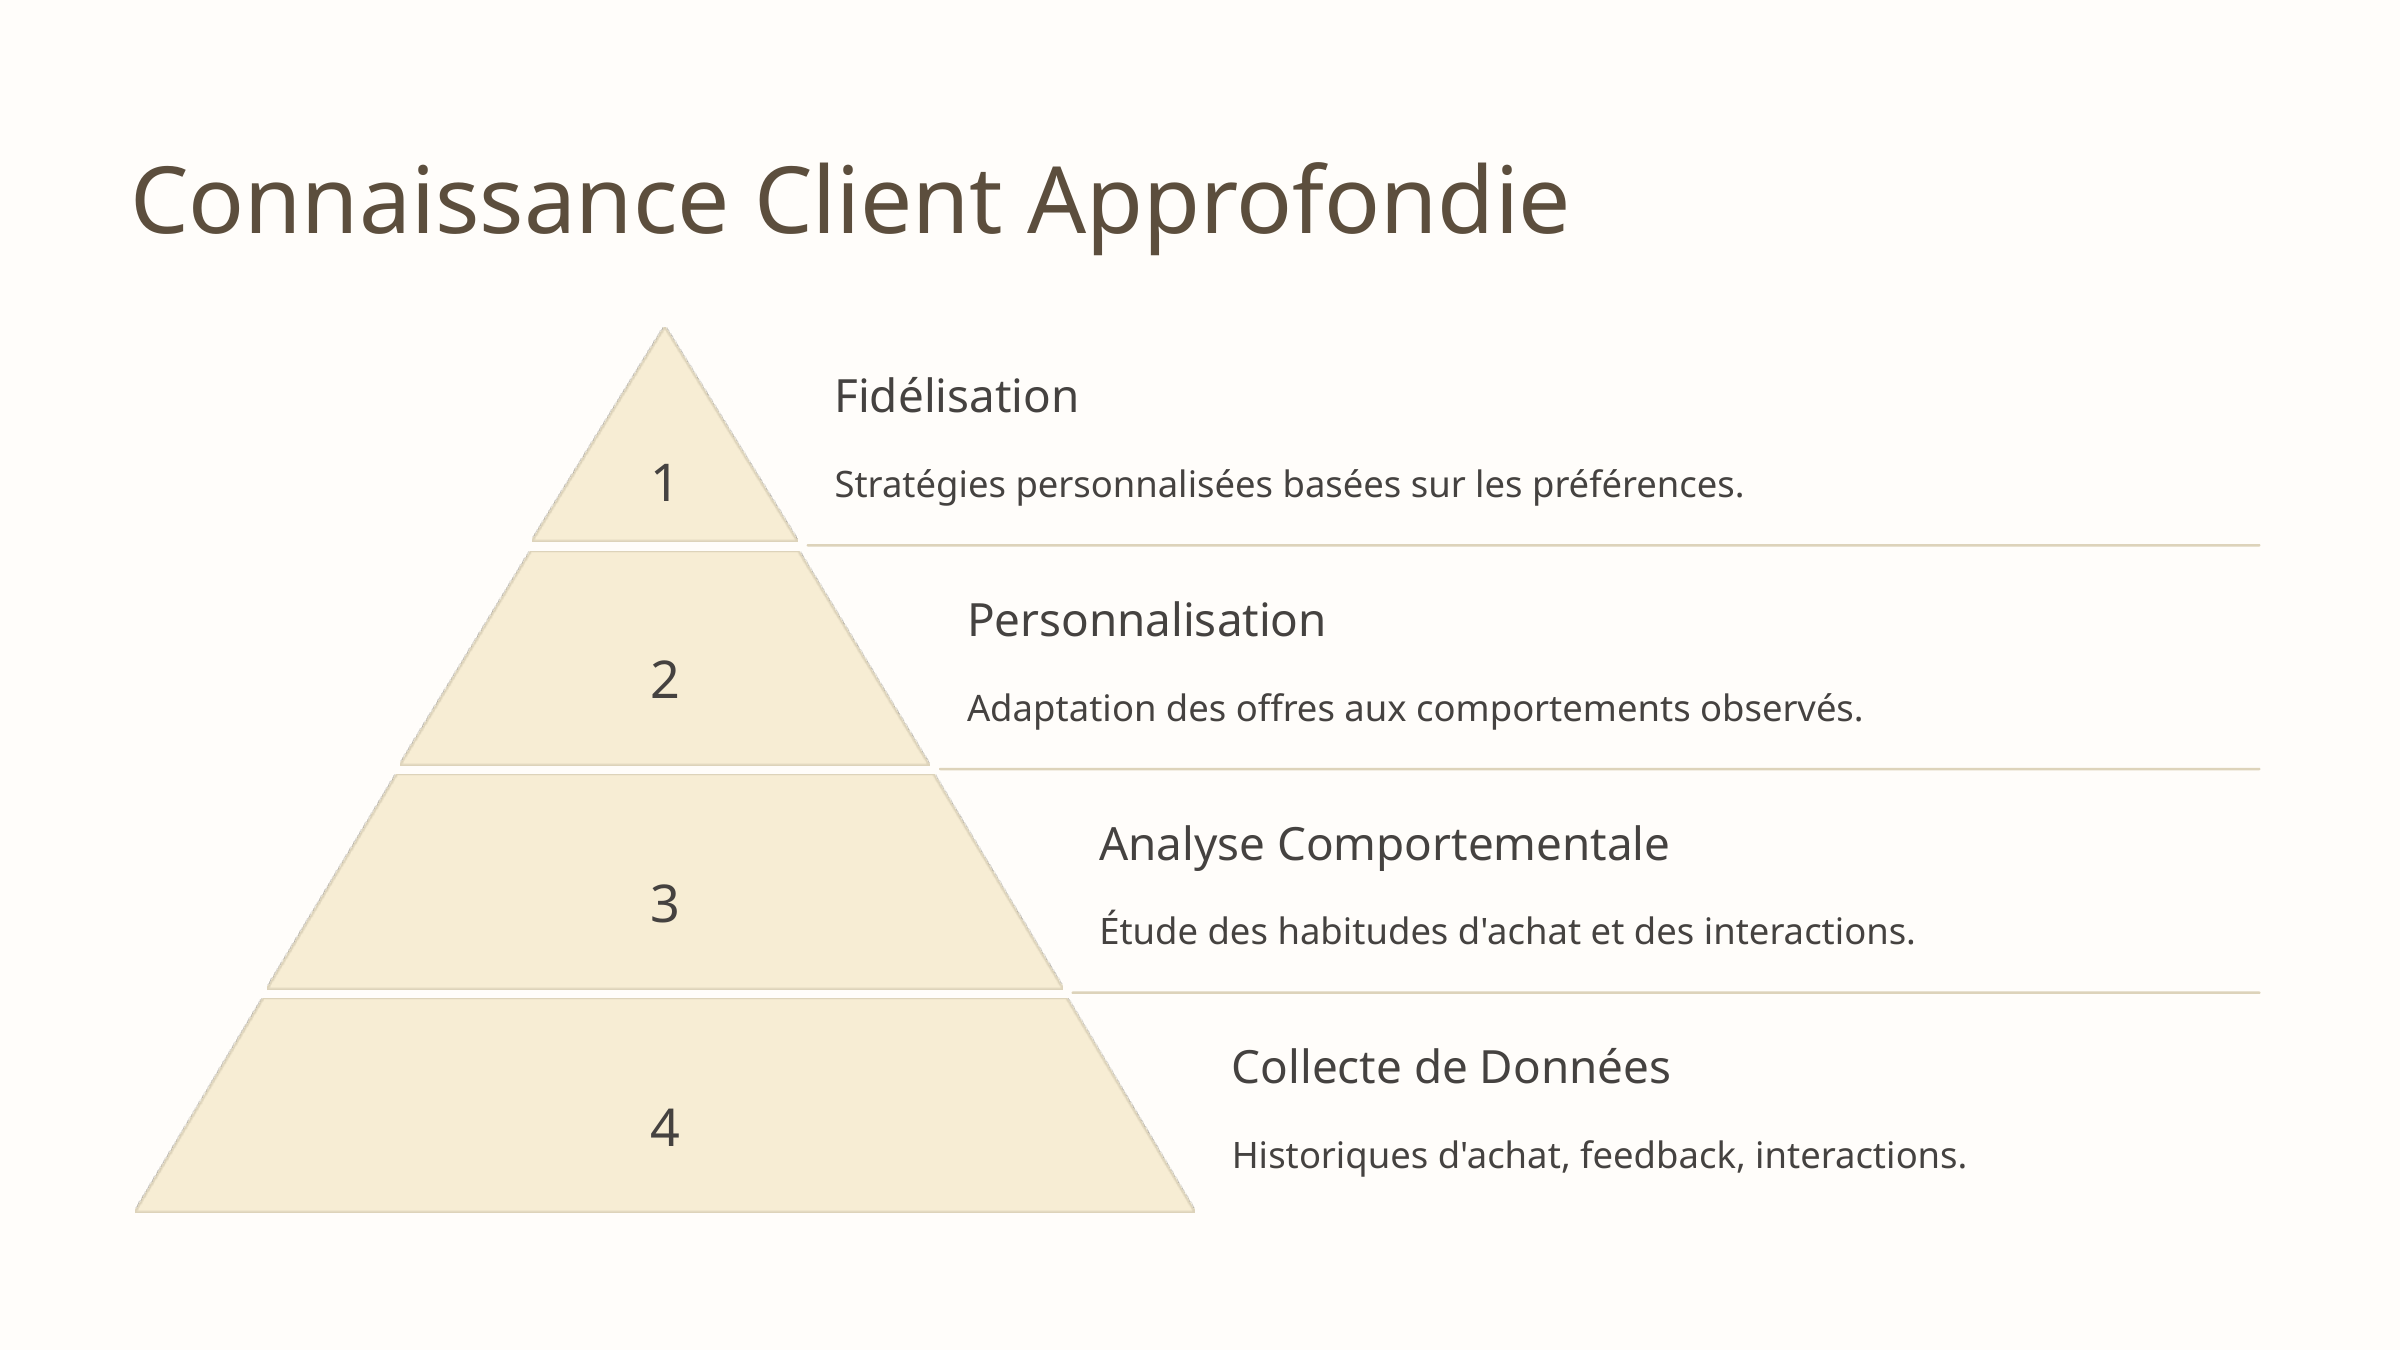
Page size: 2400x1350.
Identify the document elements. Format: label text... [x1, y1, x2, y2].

text_box Étude des habitudes d'achat et des interactions. [1099, 892, 1934, 953]
text_box Analyse Comportementale [1099, 812, 1738, 871]
text_box Historiques d'achat, feedback, interactions. [1231, 1116, 1973, 1176]
text_box Adaptation des offres aux comportements observés. [967, 668, 1876, 729]
picture [267, 774, 1063, 990]
text_box Personnalisation [967, 588, 1433, 647]
picture [135, 998, 1195, 1213]
picture [400, 551, 930, 766]
text_box Stratégies personnalisées basées sur les préférences. [834, 445, 1757, 505]
text_box Collecte de Données [1231, 1035, 1720, 1094]
text_box [939, 767, 2261, 771]
text_box Connaissance Client Approfondie [130, 136, 1732, 254]
picture [532, 327, 798, 542]
text_box Fidélisation [834, 364, 1300, 423]
